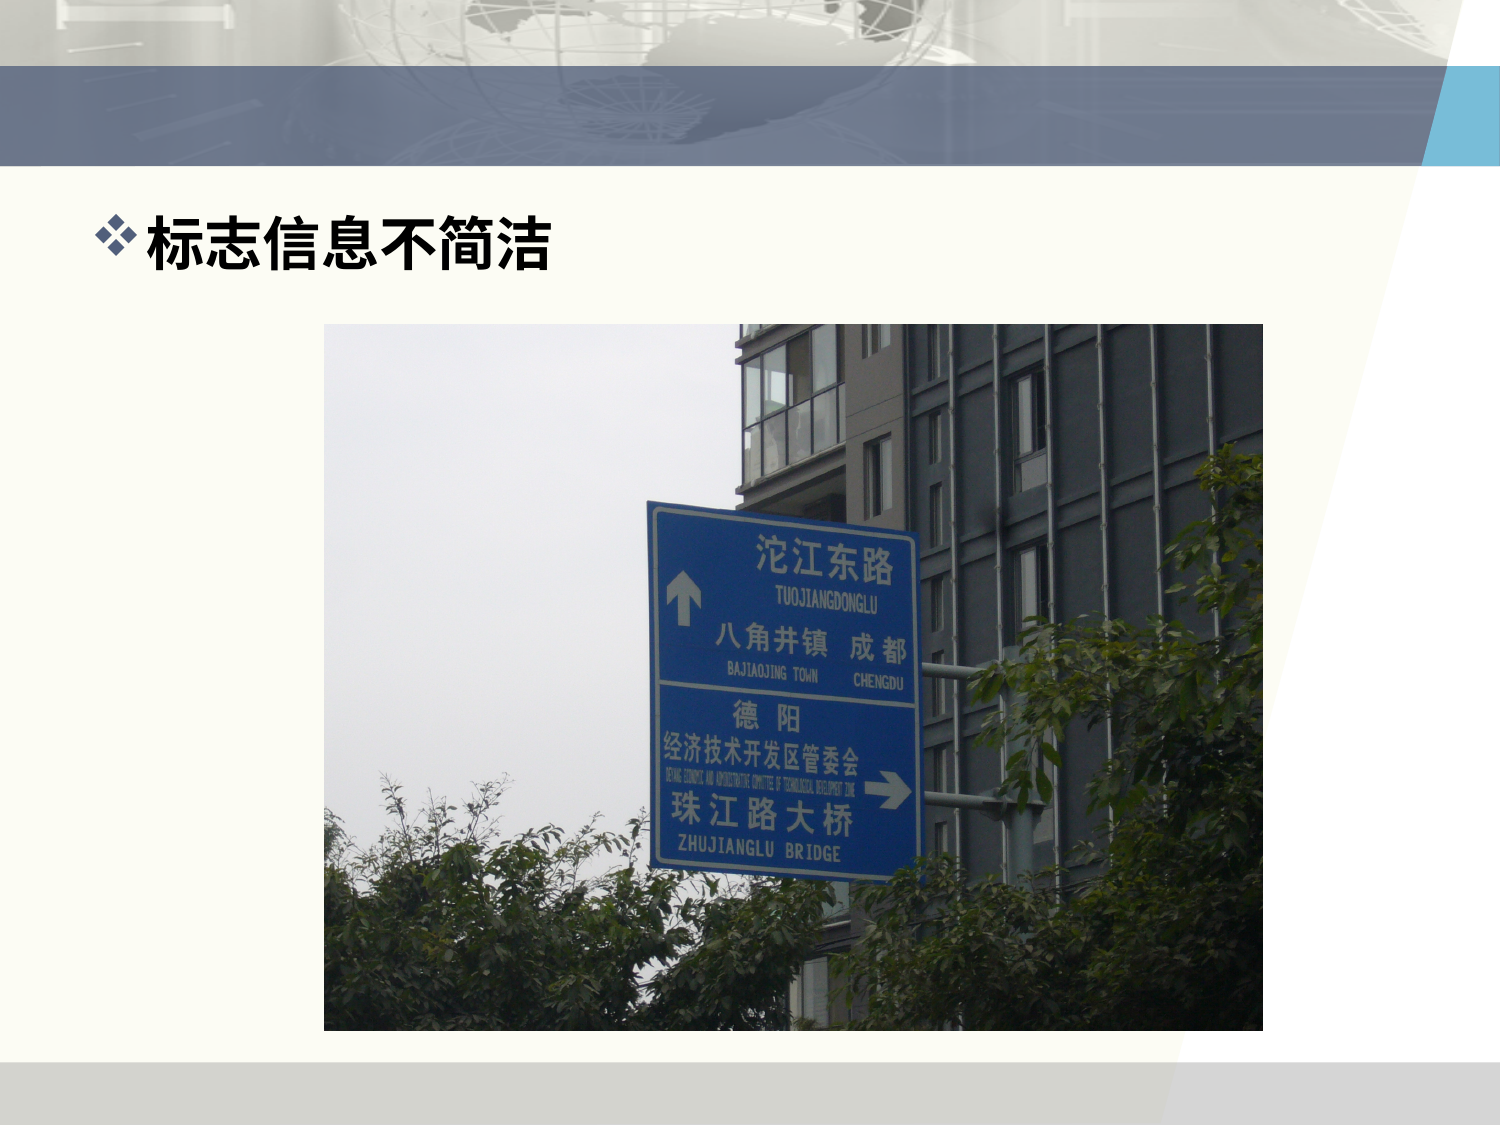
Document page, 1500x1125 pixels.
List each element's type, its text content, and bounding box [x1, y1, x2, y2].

list 标志信息不简洁 [75, 200, 1425, 1038]
picture [324, 324, 1263, 1031]
